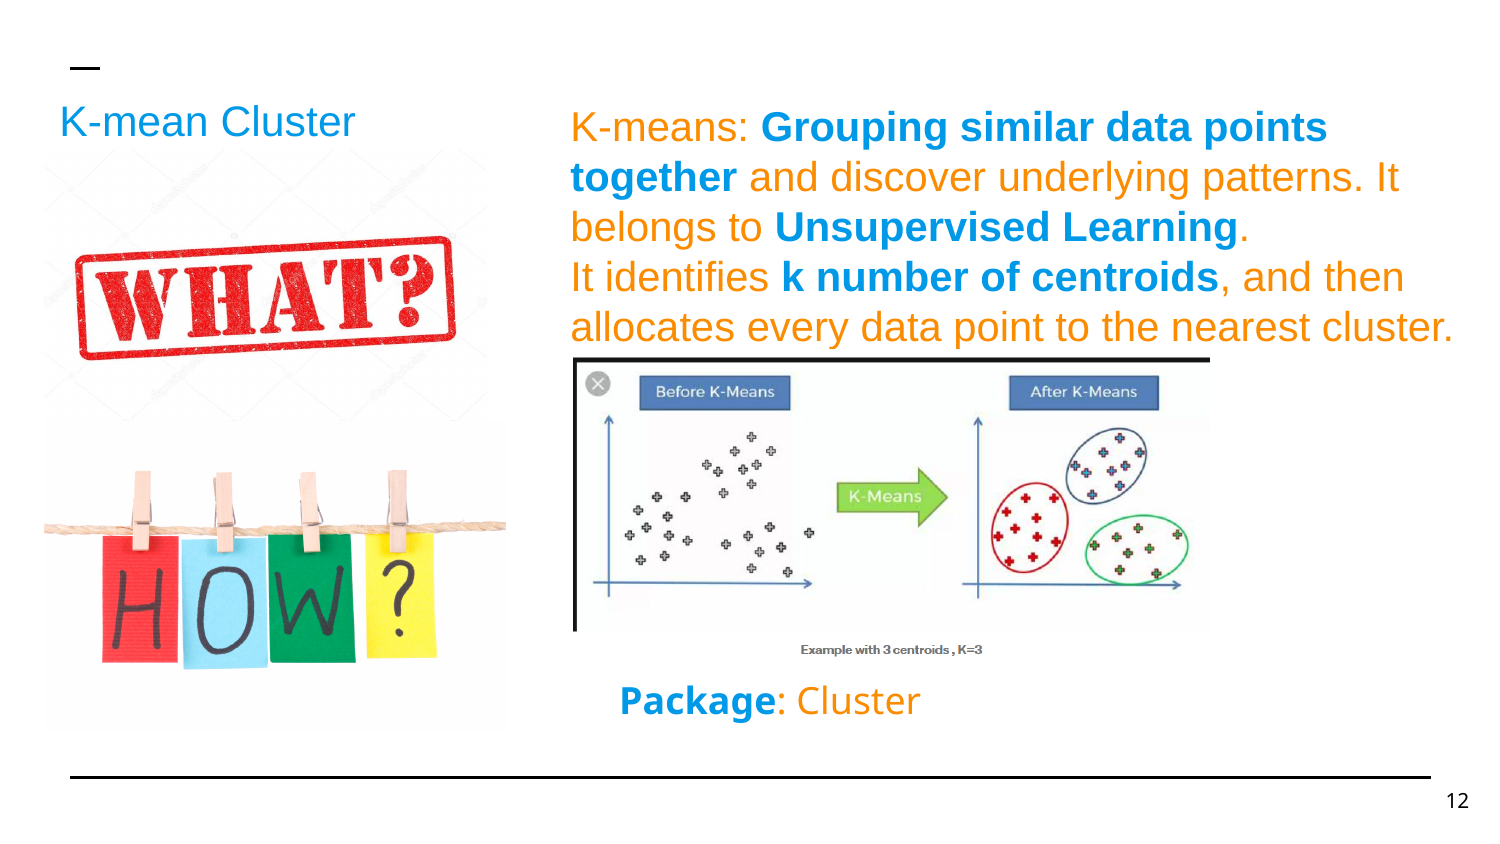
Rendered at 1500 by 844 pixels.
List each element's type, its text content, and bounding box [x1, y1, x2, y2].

slide_number 12 [1394, 769, 1484, 834]
text_box Package: Cluster [604, 670, 1355, 730]
text_box K-means: Grouping similar data points together and discover underlying patterns. It belongs to Unsupervised Learning. It identifies k number of centroids, and then allocates every data point to the nearest cluster. [555, 92, 1471, 358]
picture [44, 149, 506, 732]
picture [562, 348, 1221, 663]
text_box K-mean Cluster [44, 71, 1082, 176]
